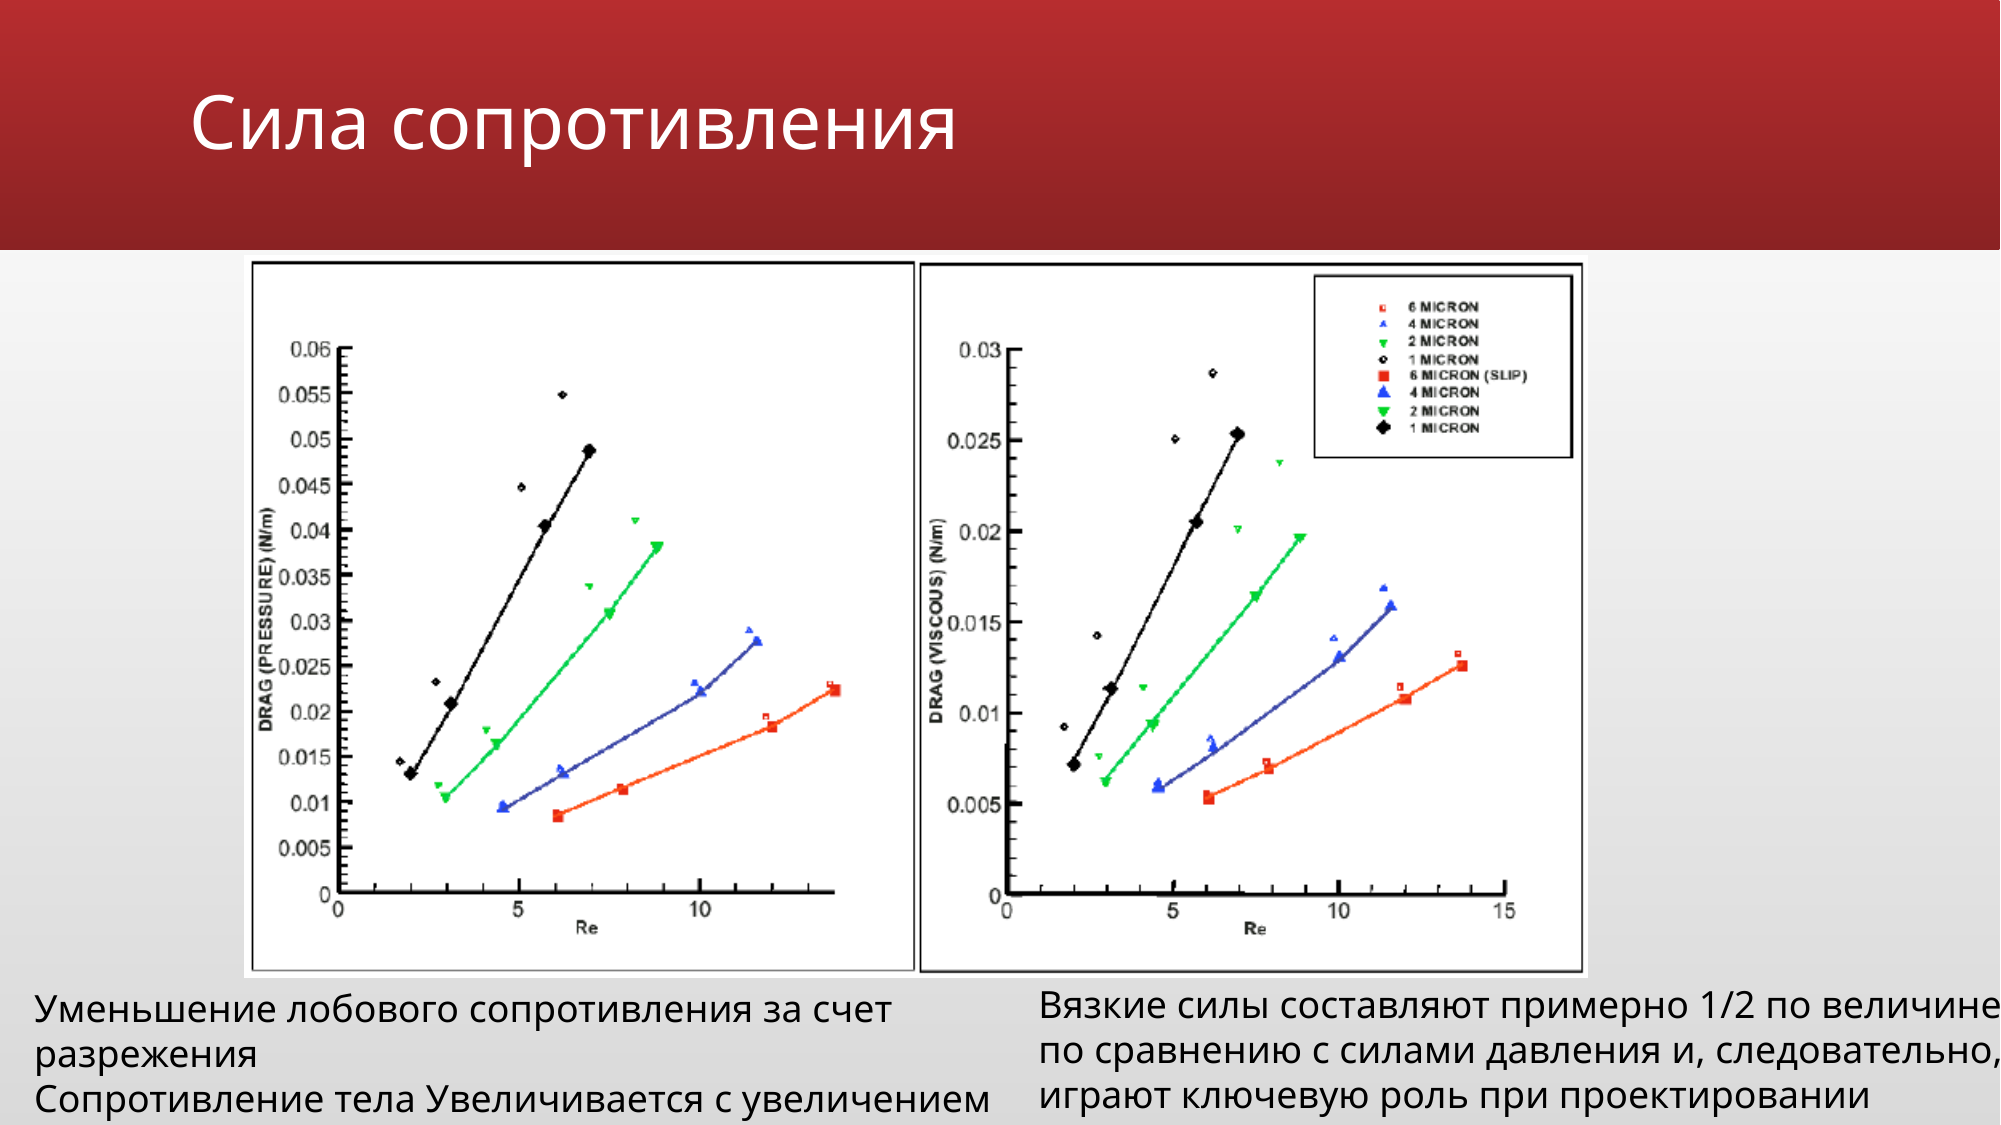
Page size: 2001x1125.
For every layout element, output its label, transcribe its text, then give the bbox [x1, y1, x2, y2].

picture [243, 255, 1588, 978]
title Сила сопротивления [174, 16, 1825, 234]
text_box Вязкие силы составляют примерно 1/2 по величине по сравнению с силами давления и, следовательно, играют ключевую роль при проектировании [1023, 973, 2000, 1124]
text_box Уменьшение лобового сопротивления за счет разрежения Сопротивление тела Увеличивается с увеличением числа Рейнольдса [19, 977, 1083, 1125]
